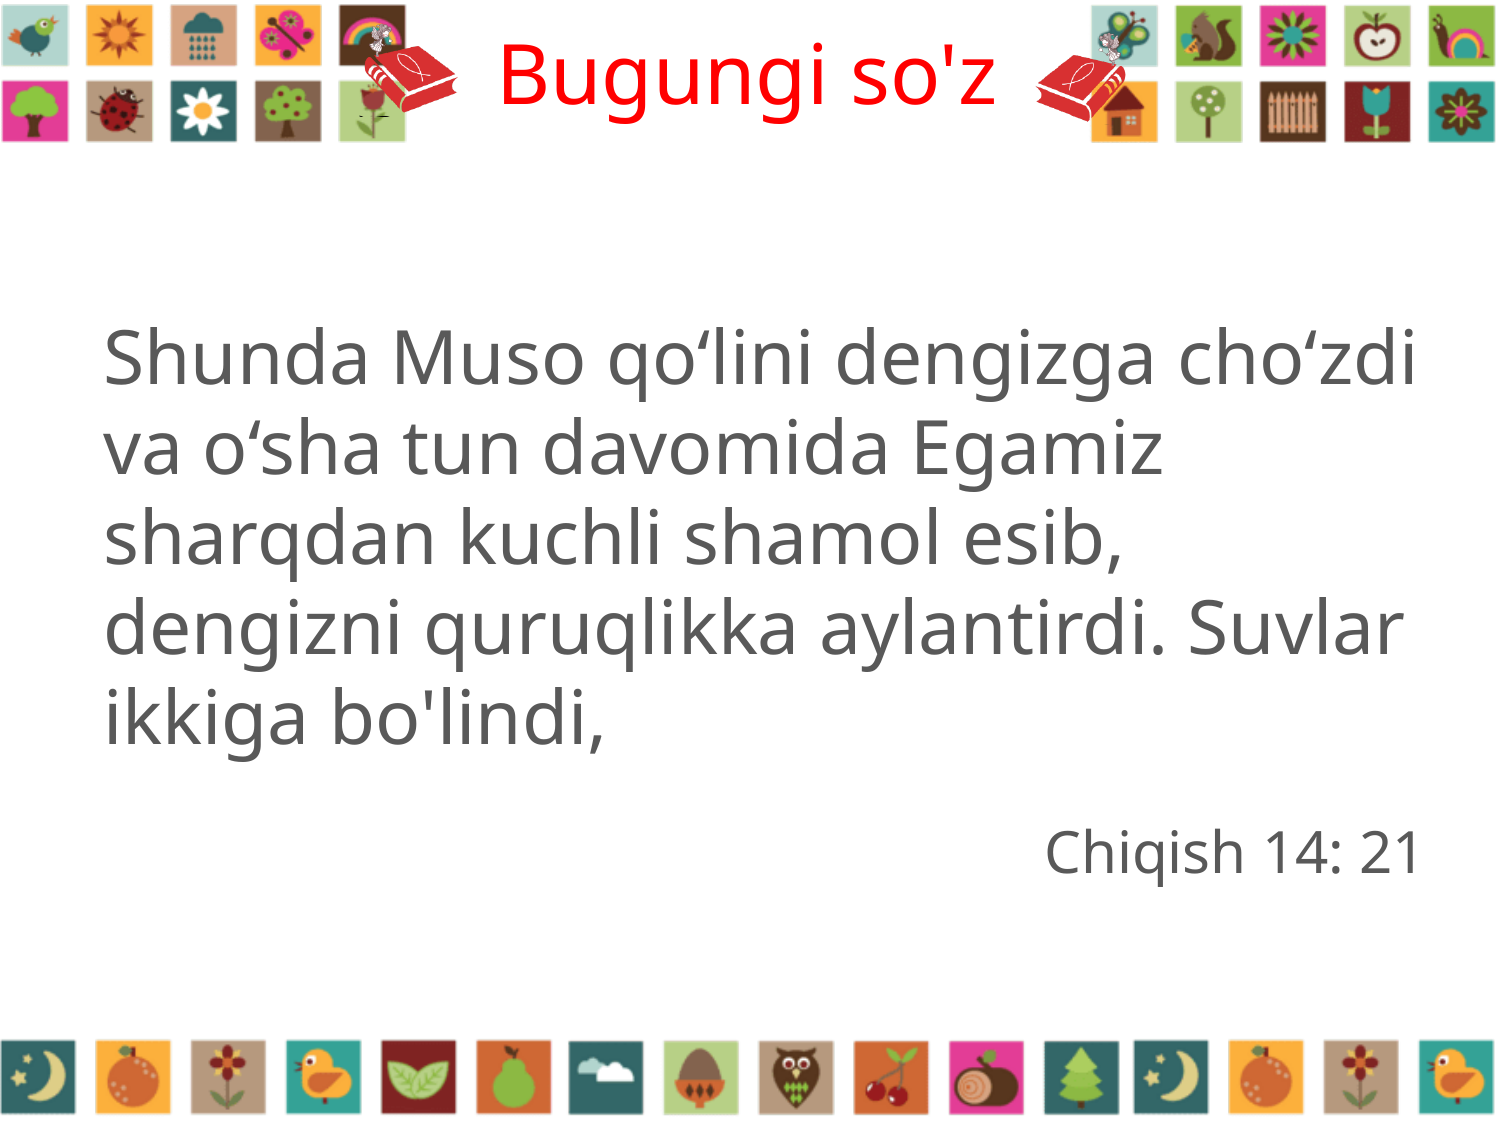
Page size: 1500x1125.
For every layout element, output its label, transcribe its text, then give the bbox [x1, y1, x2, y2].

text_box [0, 1028, 1500, 1118]
text_box Chiqish 14: 21 [808, 807, 1441, 893]
picture [0, 3, 490, 150]
picture [1003, 3, 1500, 150]
text_box Bugungi so'z [425, 13, 1078, 129]
text_box Shunda Muso qo‘lini dengizga cho‘zdi va o‘sha tun davomida Egamiz sharqdan kuchli shamol esib, dengizni quruqlikka aylantirdi. Suvlar ikkiga bo'lindi, [88, 302, 1436, 768]
